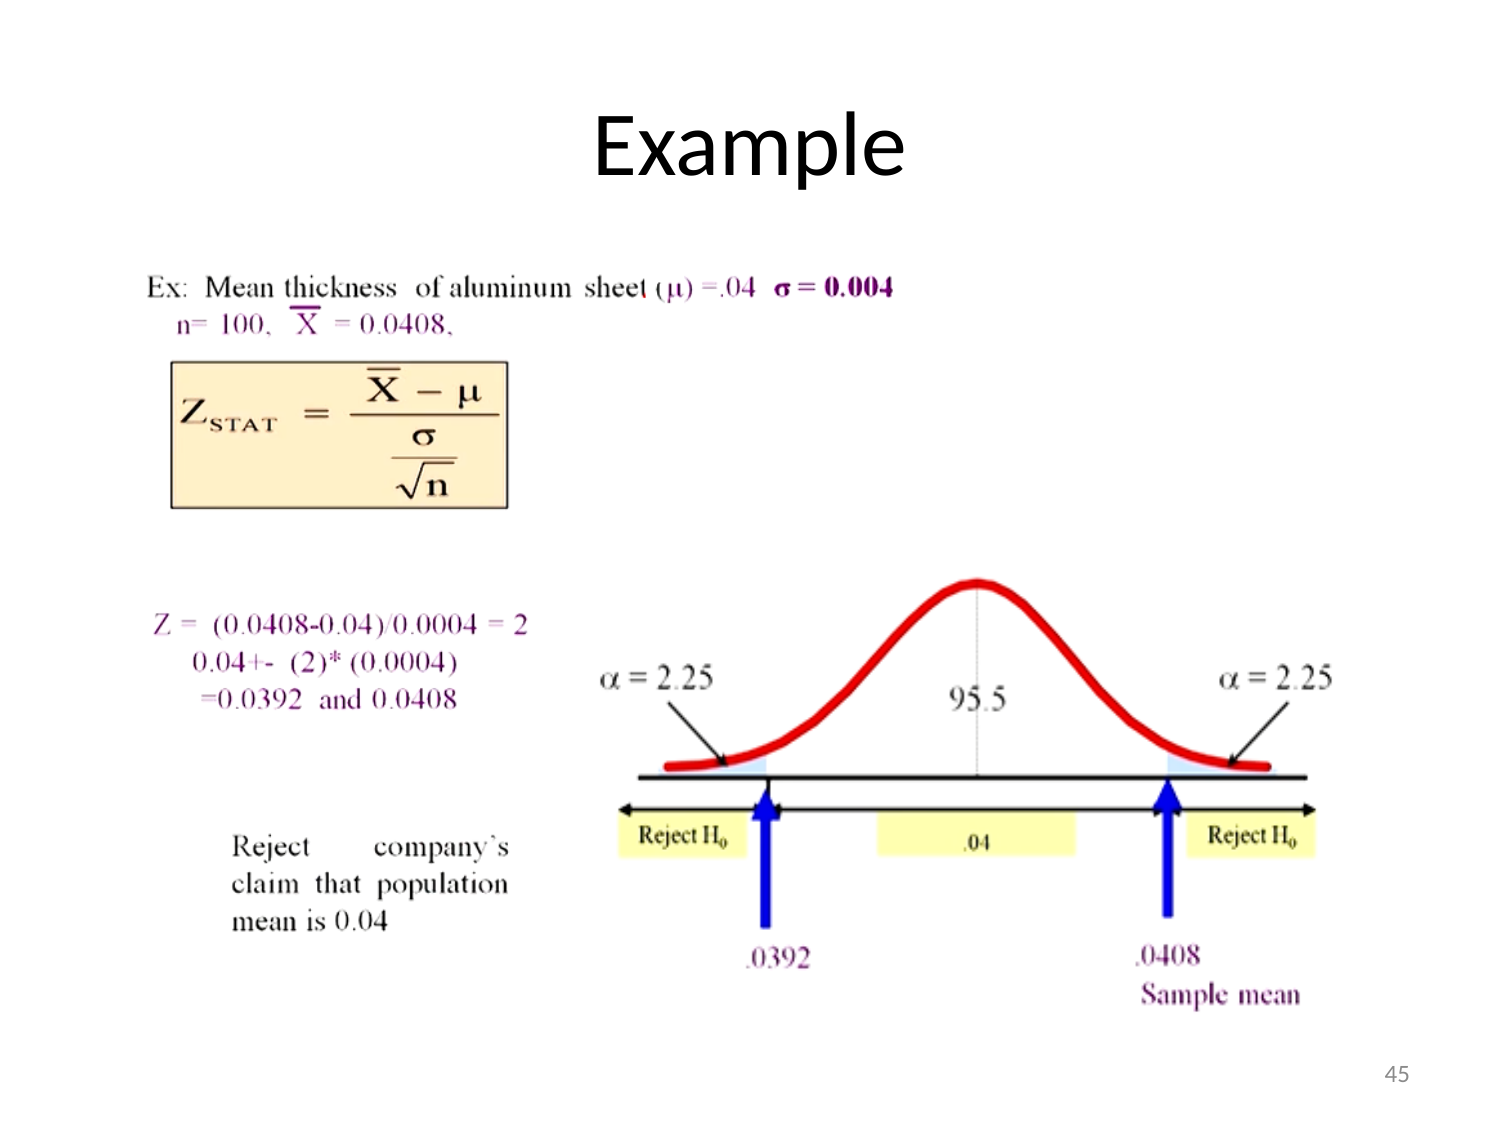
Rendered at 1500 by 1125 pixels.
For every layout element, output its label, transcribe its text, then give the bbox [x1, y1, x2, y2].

picture [549, 487, 1388, 1026]
title Example [75, 45, 1425, 233]
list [132, 262, 1368, 1006]
slide_number 45 [1074, 1042, 1425, 1103]
